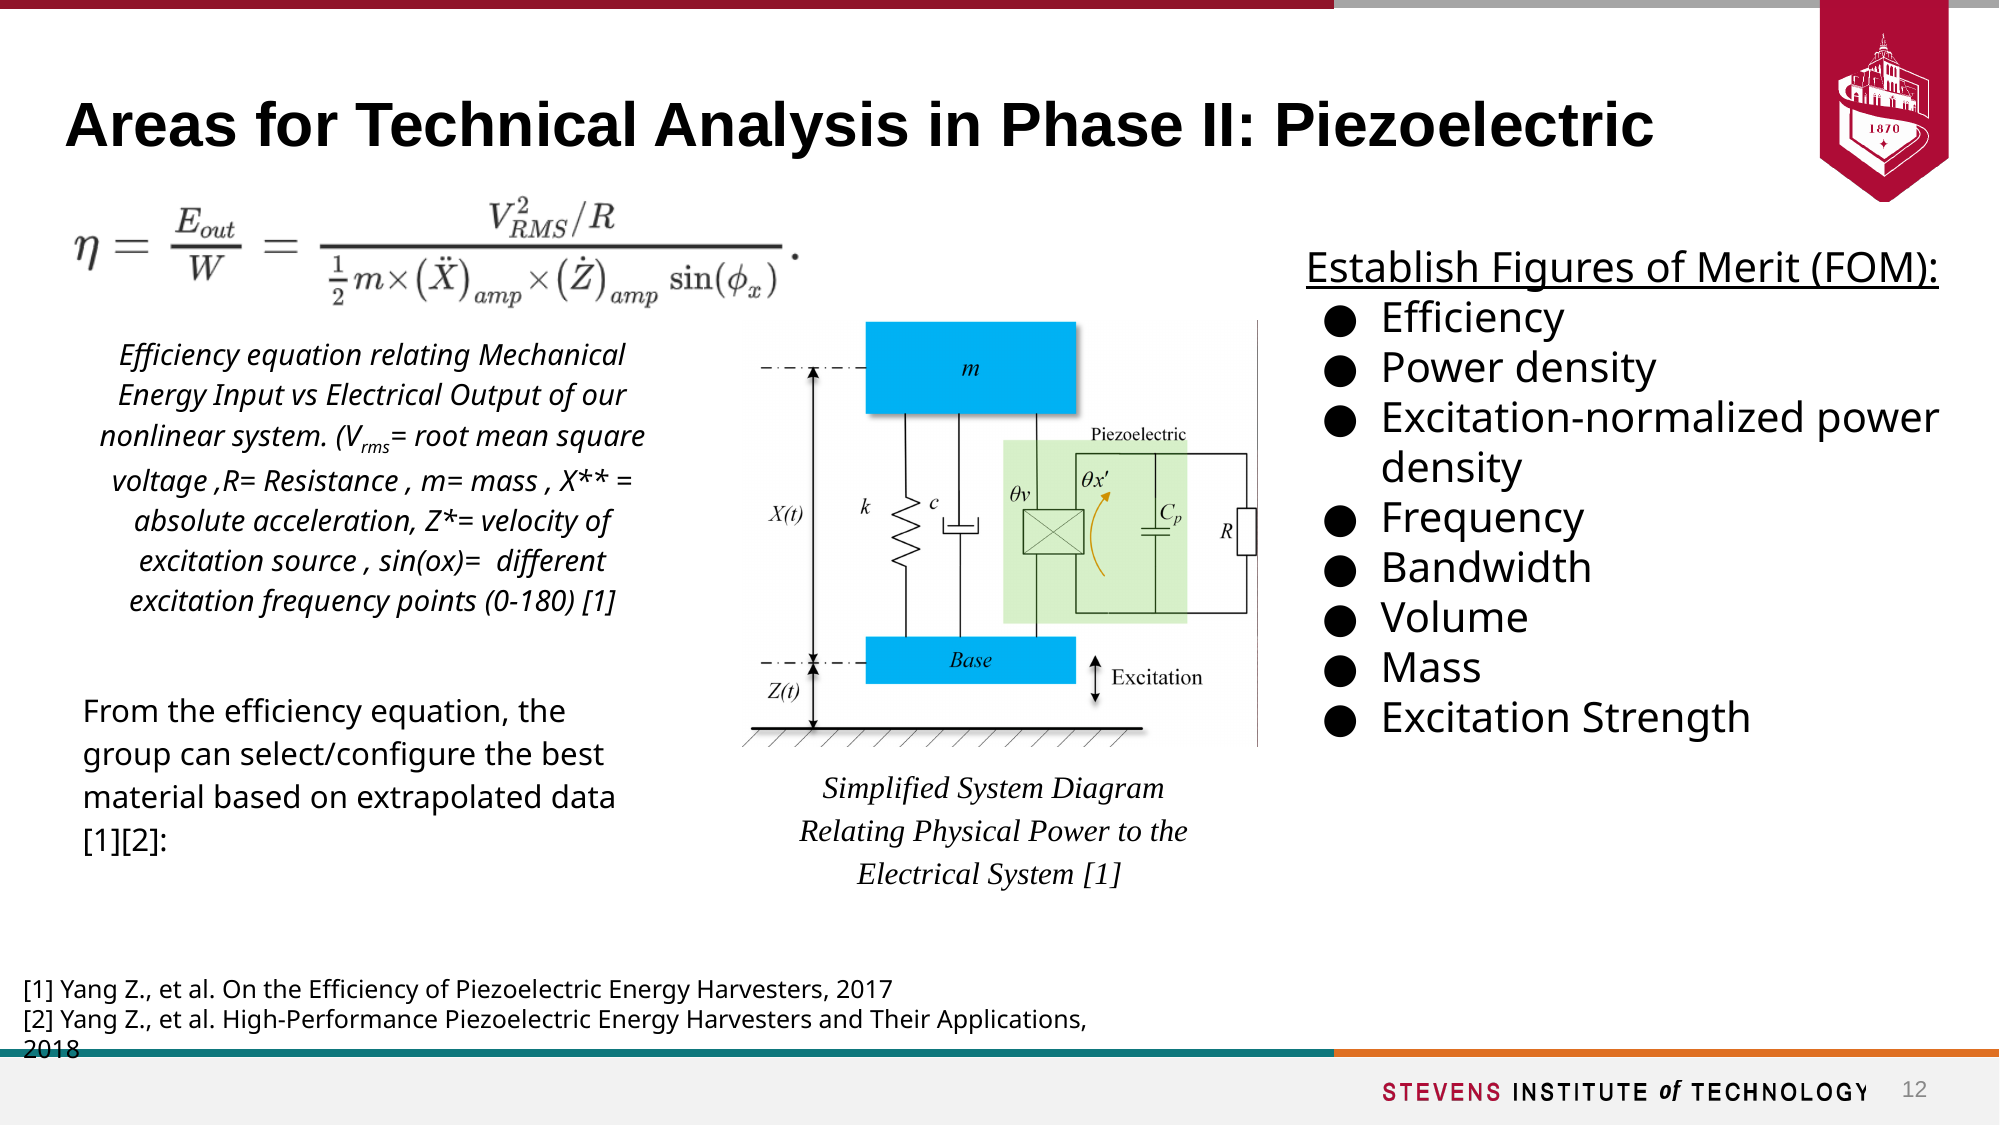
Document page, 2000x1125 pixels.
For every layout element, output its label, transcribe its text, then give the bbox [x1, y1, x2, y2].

slide_number ‹#› [1862, 1057, 1967, 1118]
title Areas for Technical Analysis in Phase II: Piezoelectric [49, 68, 1863, 157]
picture [49, 172, 1258, 748]
picture [1819, 0, 1949, 202]
text_box [1] Yang Z., et al. On the Efficiency of Piezoelectric Energy Harvesters, 2017 [2] Yang Z., et al. High-Performance Piezoelectric Energy Harvesters and Their Applications, 2018 [8, 958, 1139, 1079]
text_box Simplified System Diagram Relating Physical Power to the Electrical System [1] [773, 757, 1215, 907]
text_box Efficiency equation relating Mechanical Energy Input vs Electrical Output of our nonlinear system. (Vrms= root mean square voltage ,R= Resistance , m= mass , X** = absolute acceleration, Z*= velocity of excitation source , sin(ox)= different excitation frequency points (0-180) [1] [67, 328, 678, 633]
text_box Establish Figures of Merit (FOM): Efficiency Power density Excitation-normalized power density Frequency Bandwidth Volume Mass Excitation Strength [1290, 226, 2000, 757]
text_box From the efficiency equation, the group can select/configure the best material based on extrapolated data [1][2]: [67, 670, 678, 894]
picture [1383, 1080, 1862, 1101]
